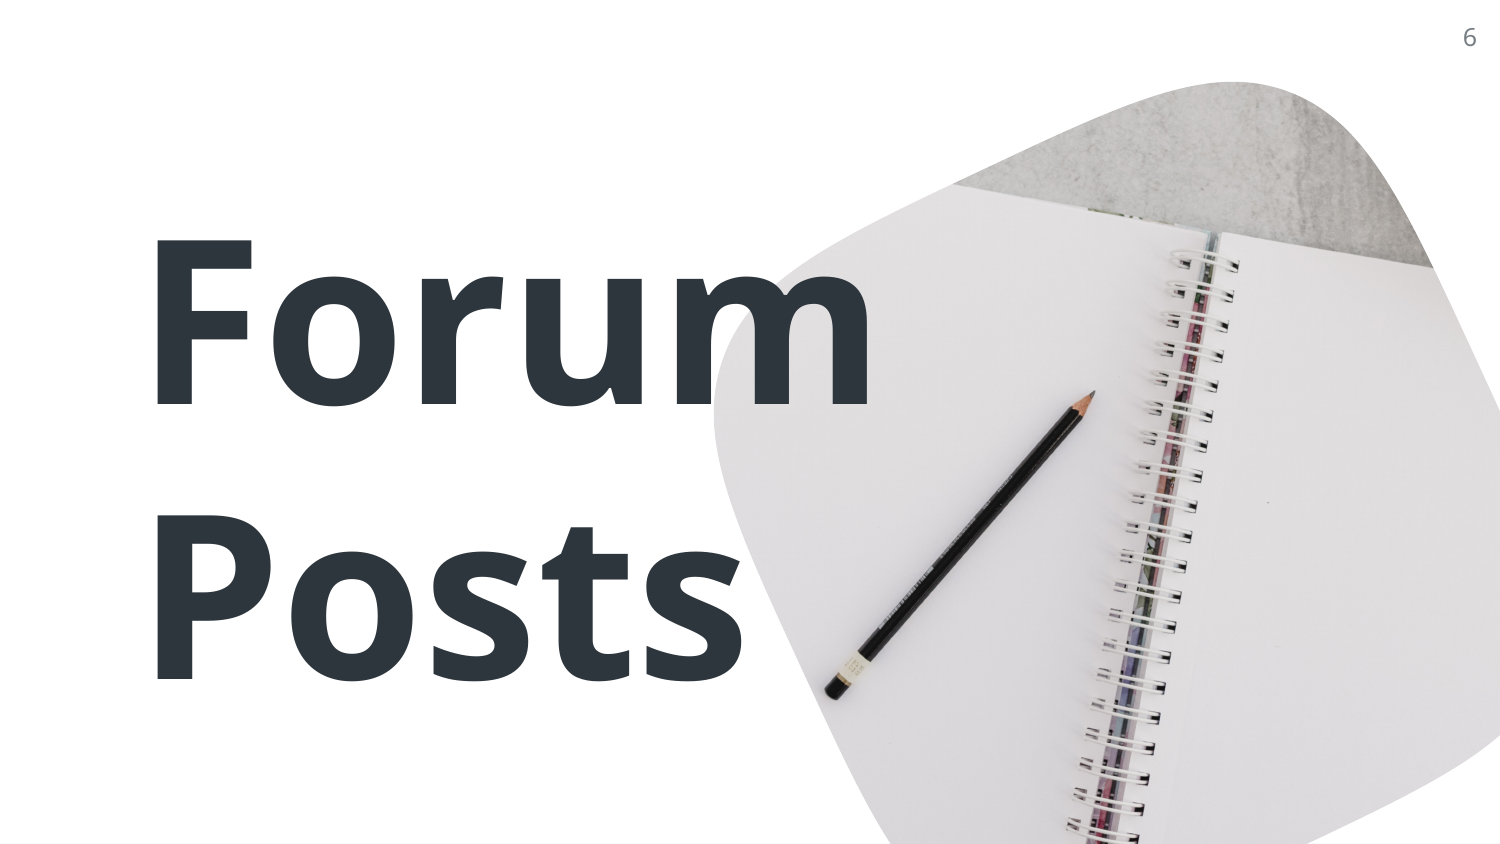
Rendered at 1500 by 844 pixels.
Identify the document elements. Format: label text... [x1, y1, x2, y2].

picture [713, 81, 1500, 844]
slide_number 6 [1387, 21, 1478, 80]
text_box Forum Posts [137, 175, 708, 762]
